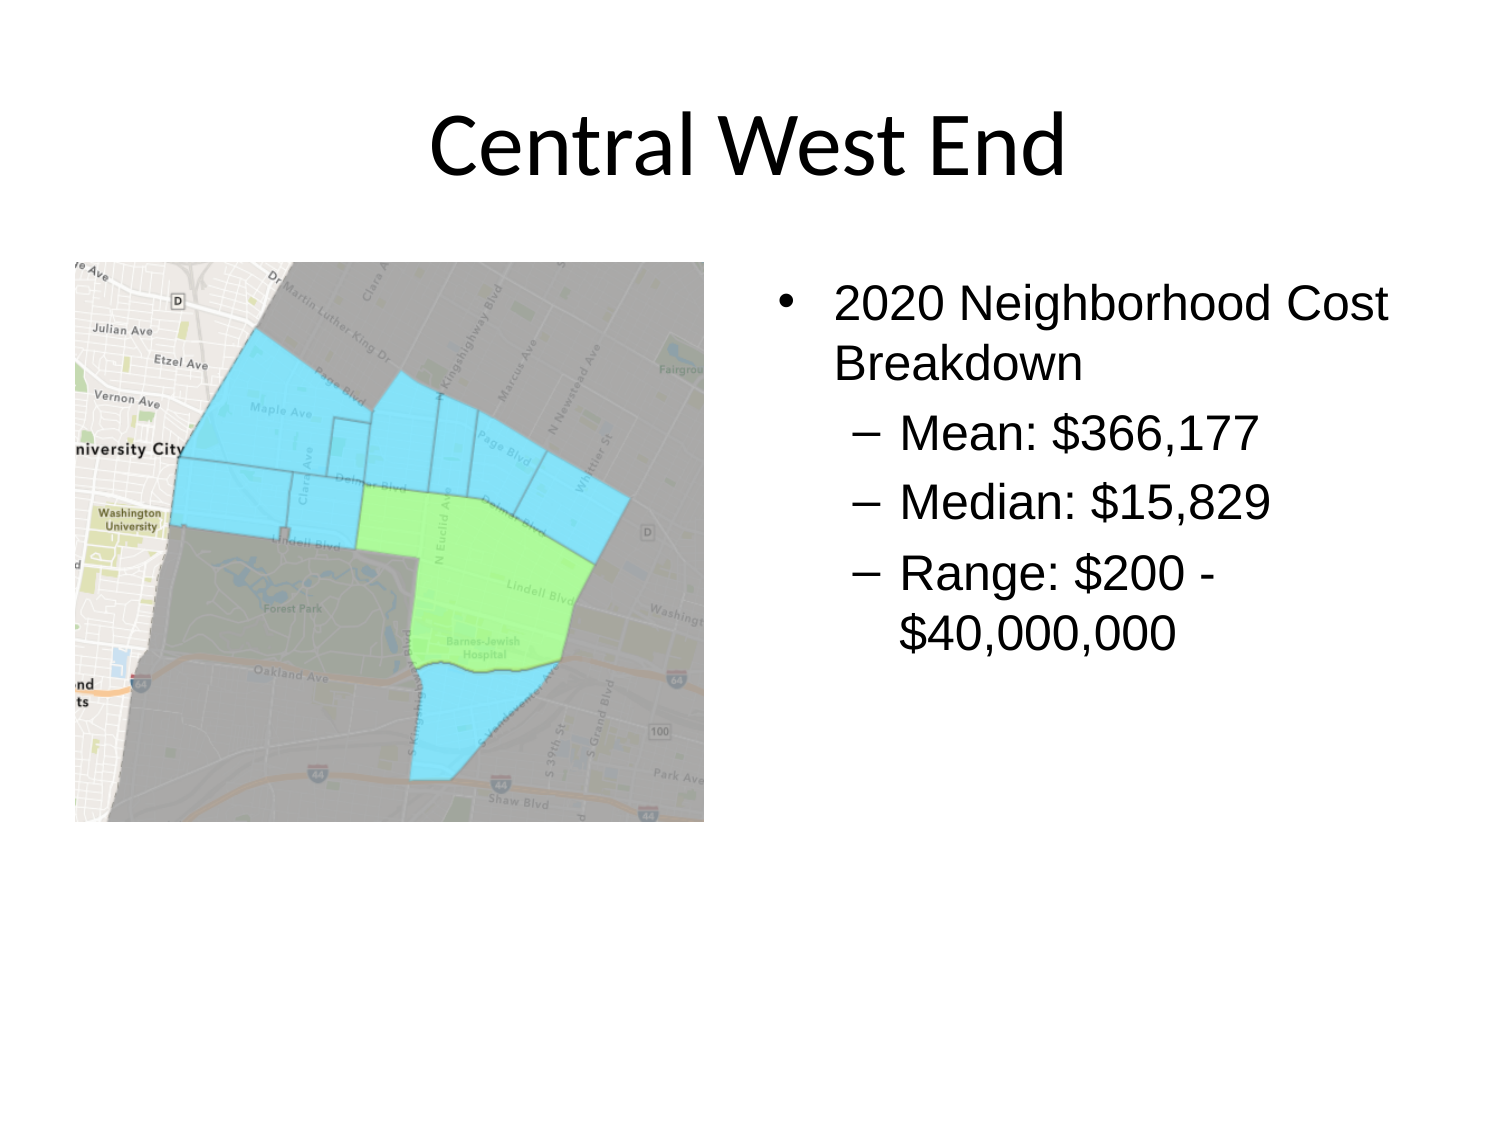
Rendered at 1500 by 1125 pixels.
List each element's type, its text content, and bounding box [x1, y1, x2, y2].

title Central West End [75, 45, 1425, 233]
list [74, 262, 704, 823]
list 2020 Neighborhood Cost Breakdown Mean: $366,177 Median: $15,829 Range: $200 - $40,000,000 [762, 262, 1425, 1005]
